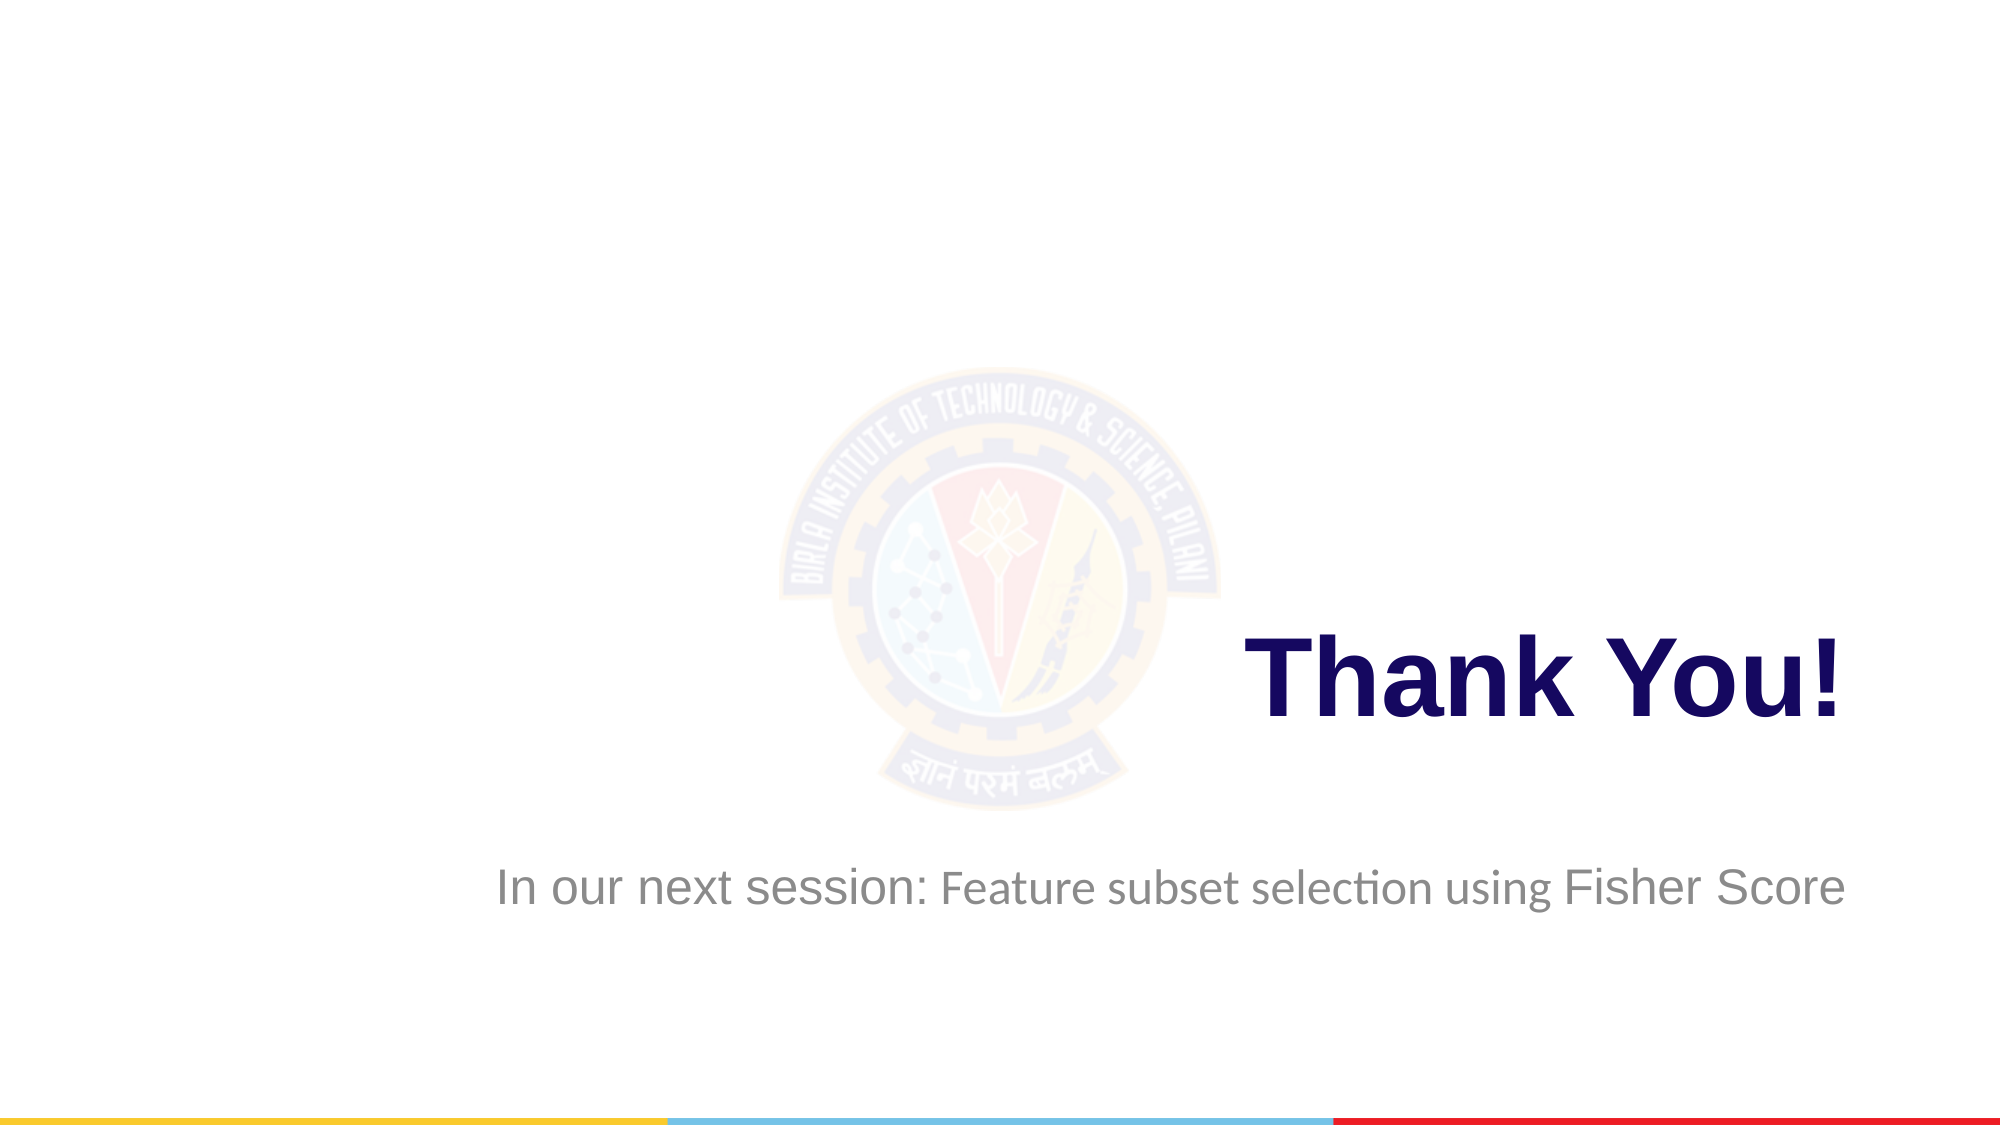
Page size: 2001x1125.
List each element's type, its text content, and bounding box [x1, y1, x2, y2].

title Thank You! [136, 600, 1862, 749]
list In our next session: Feature subset selection using Fisher Score [136, 853, 1862, 1100]
picture [0, 1118, 2000, 1125]
